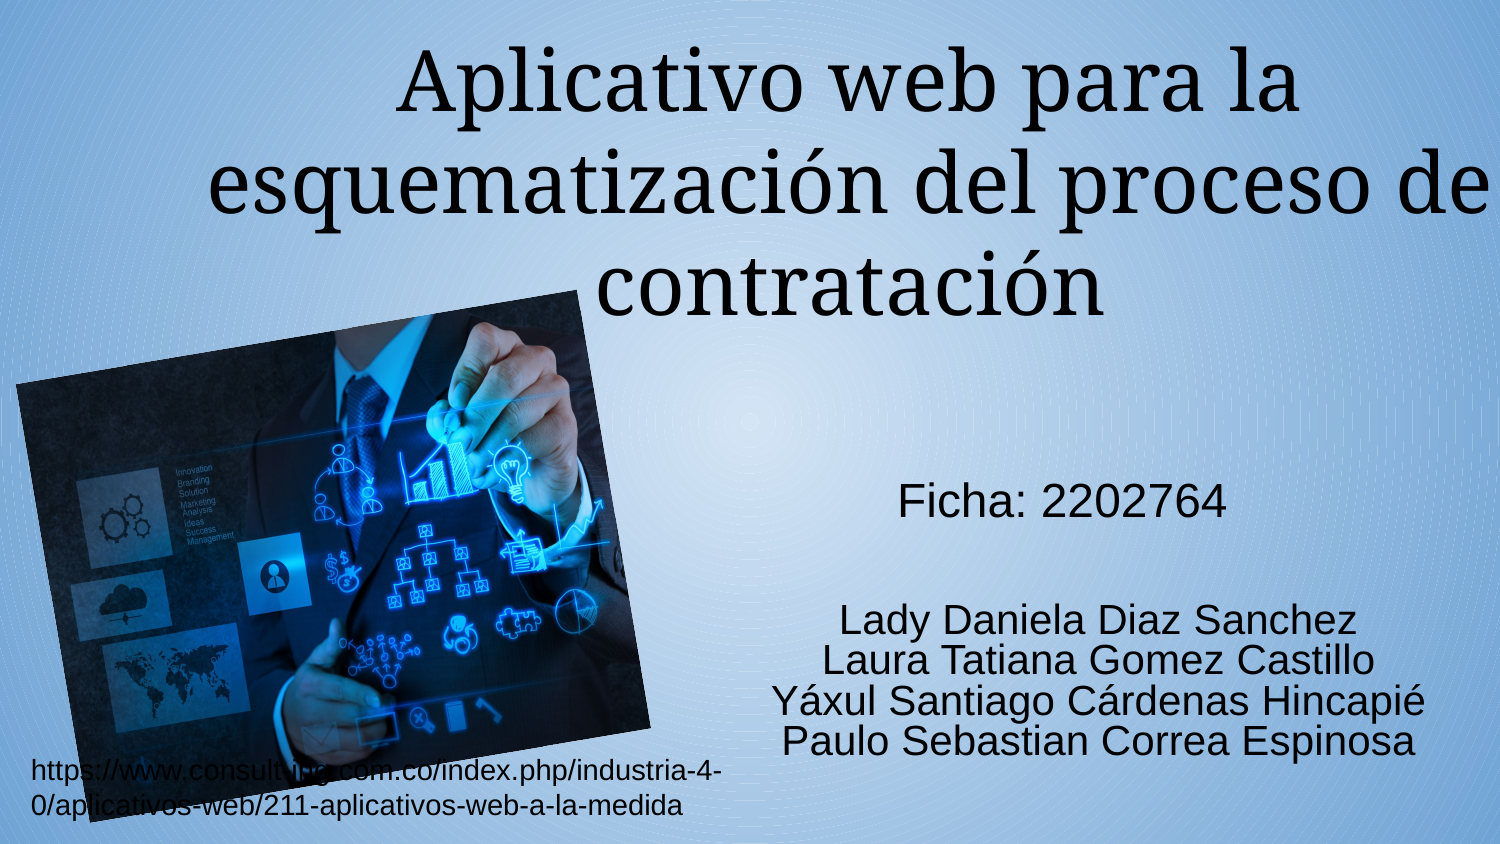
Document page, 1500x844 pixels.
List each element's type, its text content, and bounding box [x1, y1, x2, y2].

title Aplicativo web para la esquematización del proceso de contratación [151, 11, 1500, 348]
subtitle Lady Daniela Diaz Sanchez Laura Tatiana Gomez Castillo Yáxul Santiago Cárdenas Hincapié Paulo Sebastian Correa Espinosa [745, 587, 1453, 765]
text_box https://www.consult-ing.com.co/index.php/industria-4-0/aplicativos-web/211-aplicativos-web-a-la-medida [15, 736, 746, 837]
picture [17, 290, 650, 779]
text_box Ficha: 2202764 [882, 455, 1316, 543]
